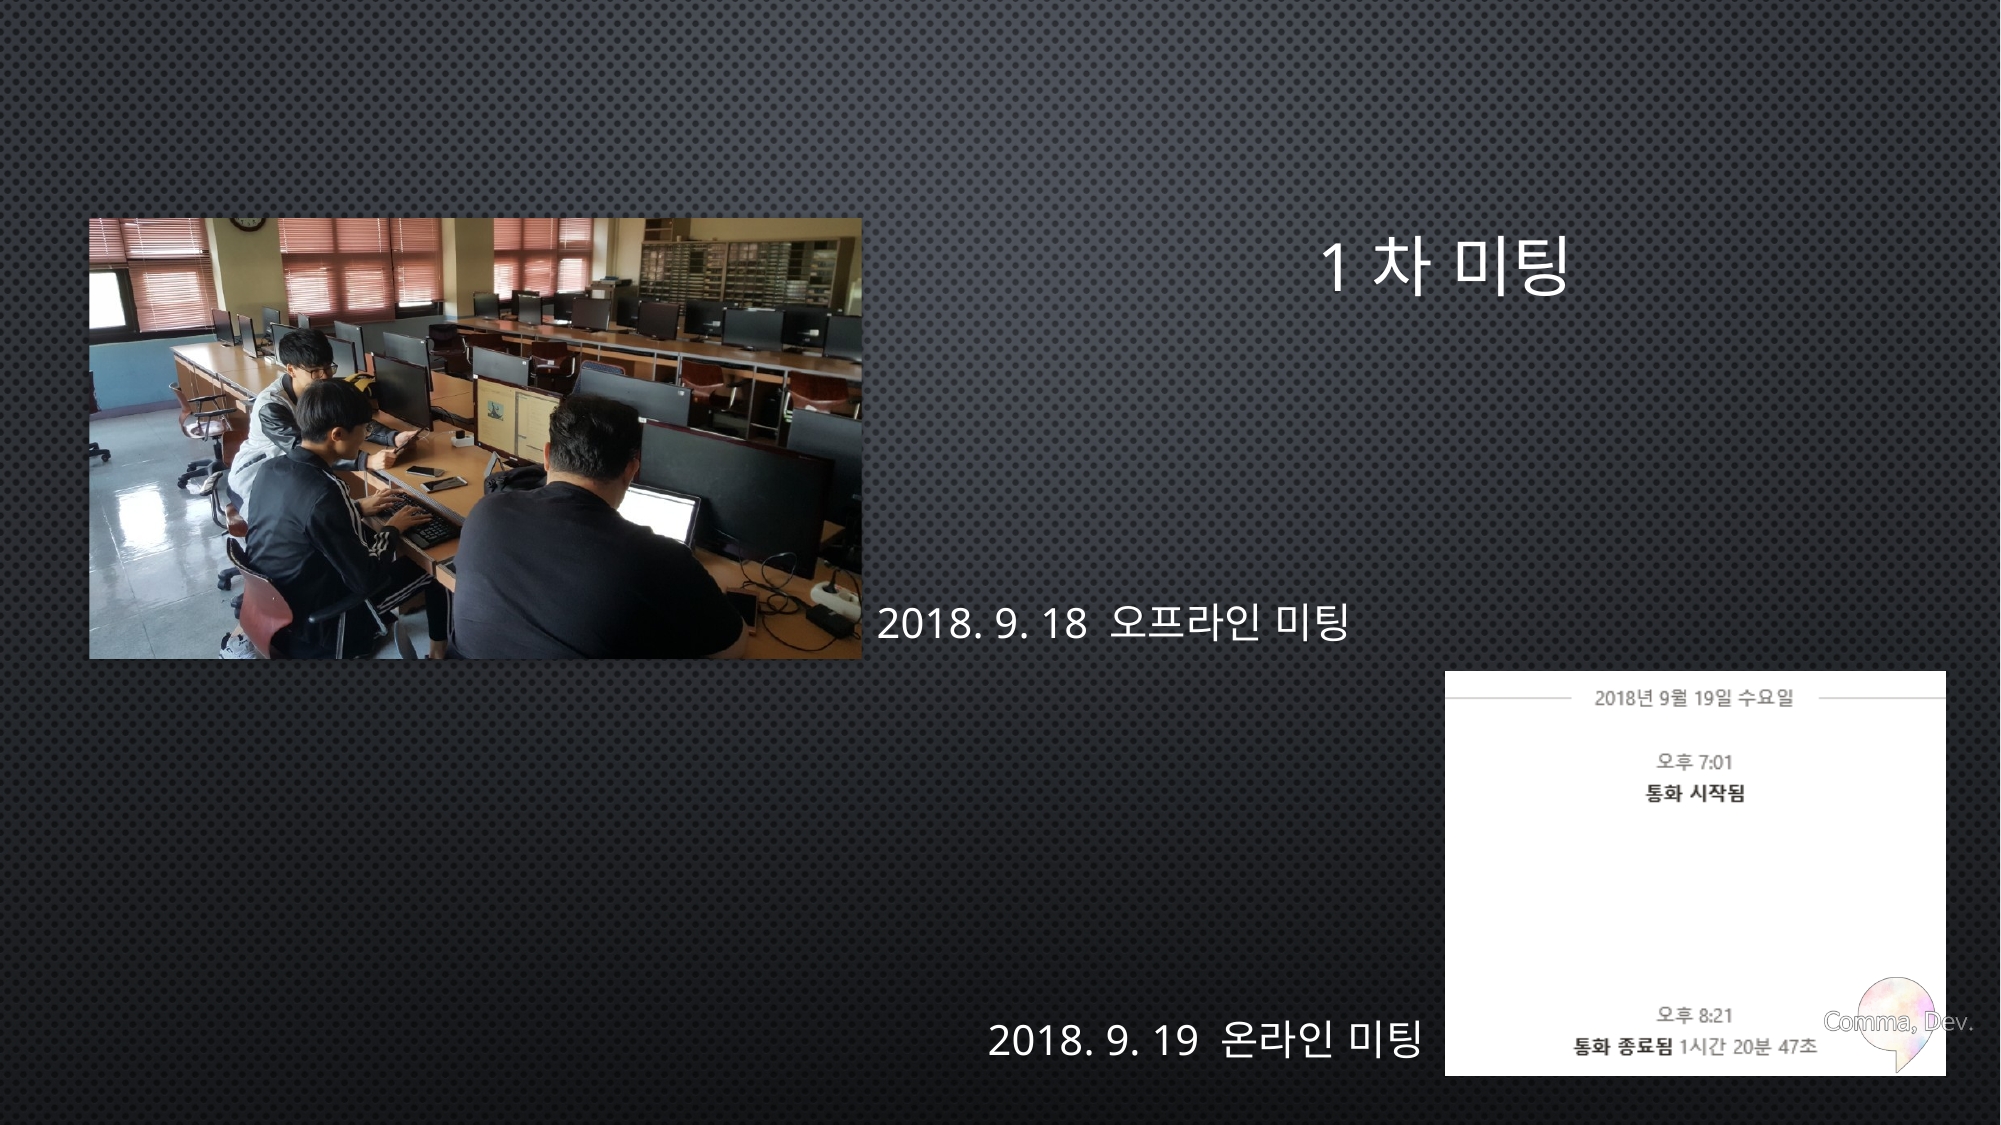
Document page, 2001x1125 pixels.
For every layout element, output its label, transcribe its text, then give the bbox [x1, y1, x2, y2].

list 2018. 9. 18 오프라인 미팅 [862, 584, 1754, 659]
picture [89, 218, 862, 659]
text_box 2018. 9. 19 온라인 미팅 [972, 1001, 1445, 1076]
title 1차 미팅 [999, 99, 1892, 430]
picture [1445, 671, 2000, 1125]
